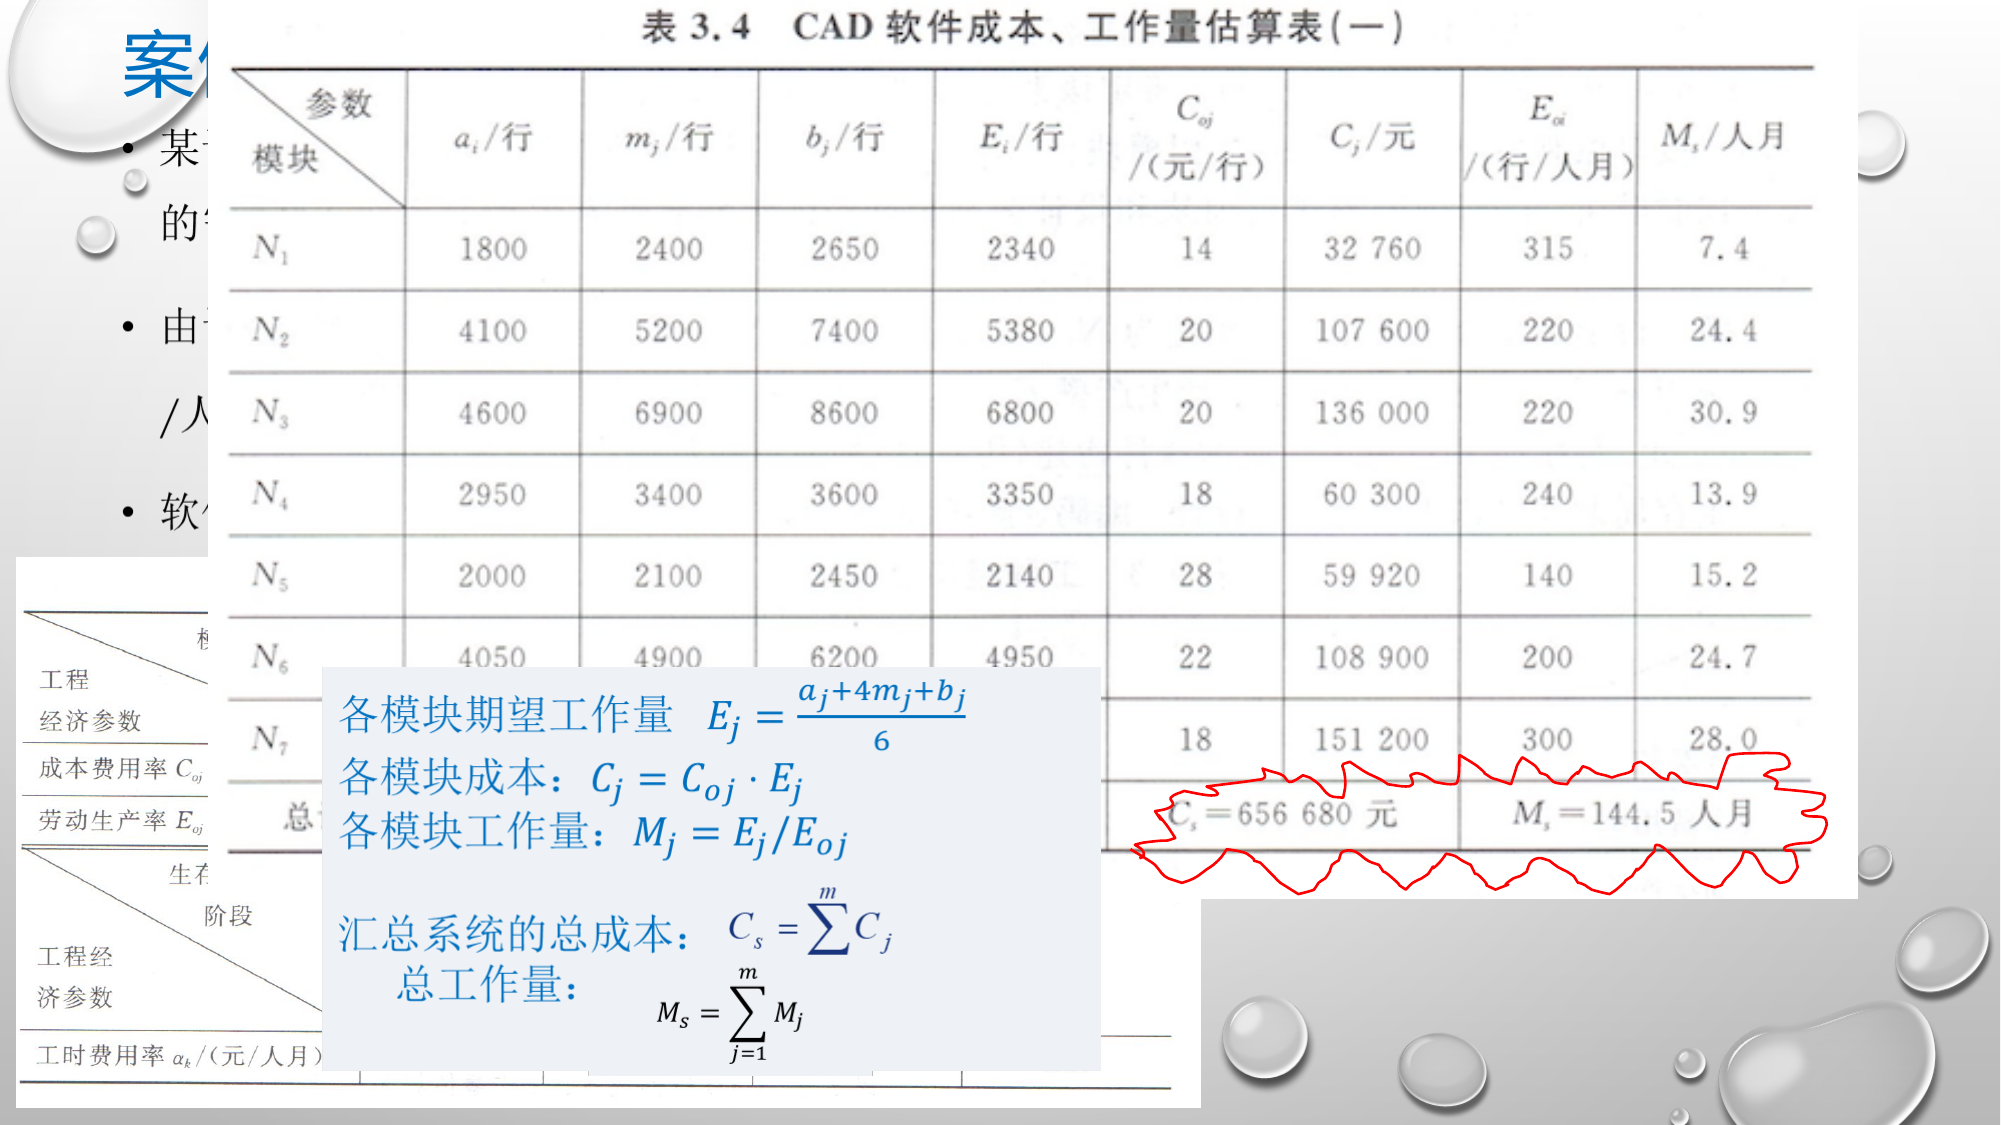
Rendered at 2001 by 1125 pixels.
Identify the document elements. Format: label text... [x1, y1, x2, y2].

title 案例分析 [106, 17, 207, 99]
picture [0, 0, 2000, 1125]
